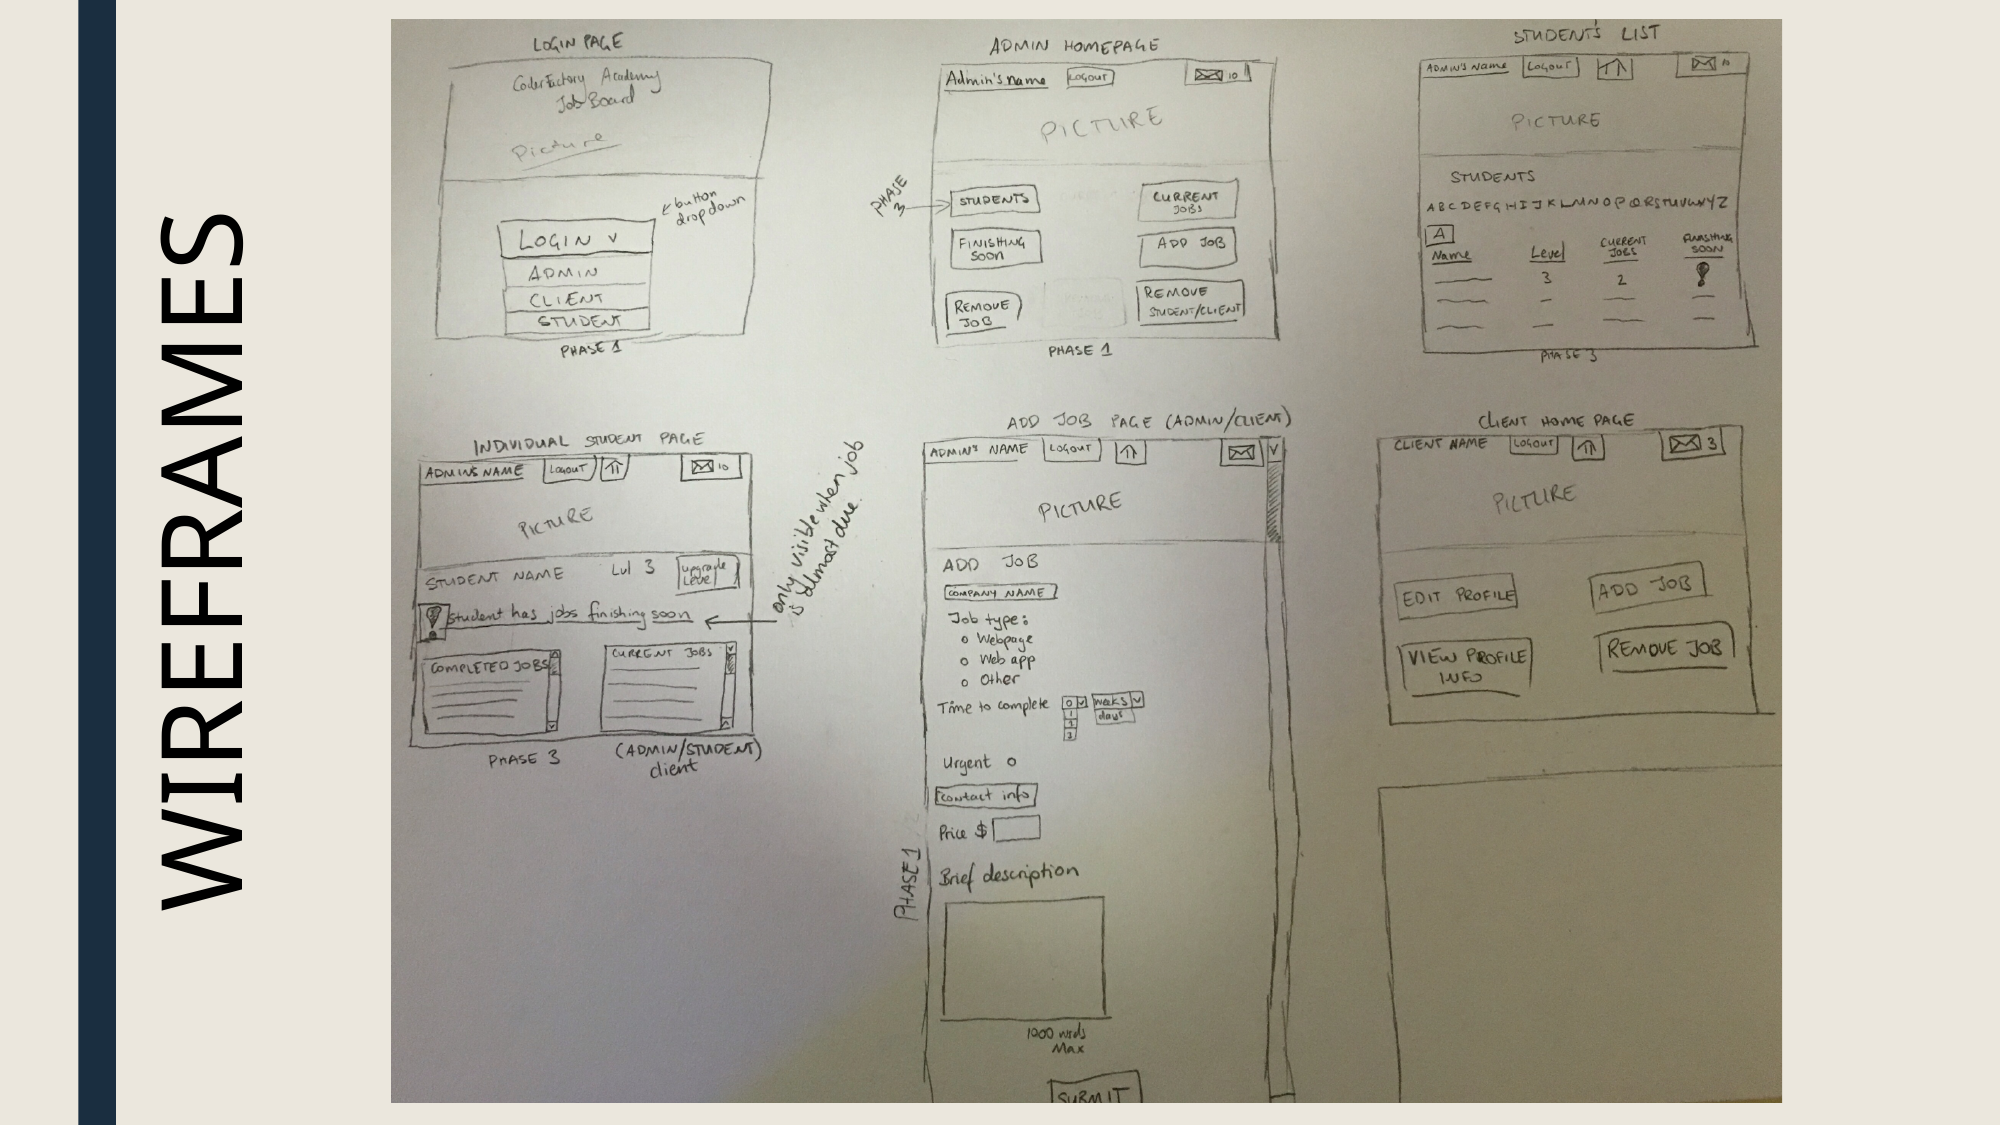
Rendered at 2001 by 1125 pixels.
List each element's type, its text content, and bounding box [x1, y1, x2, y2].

text_box WIREFRAMES [122, 194, 273, 928]
picture [391, 0, 1783, 1125]
